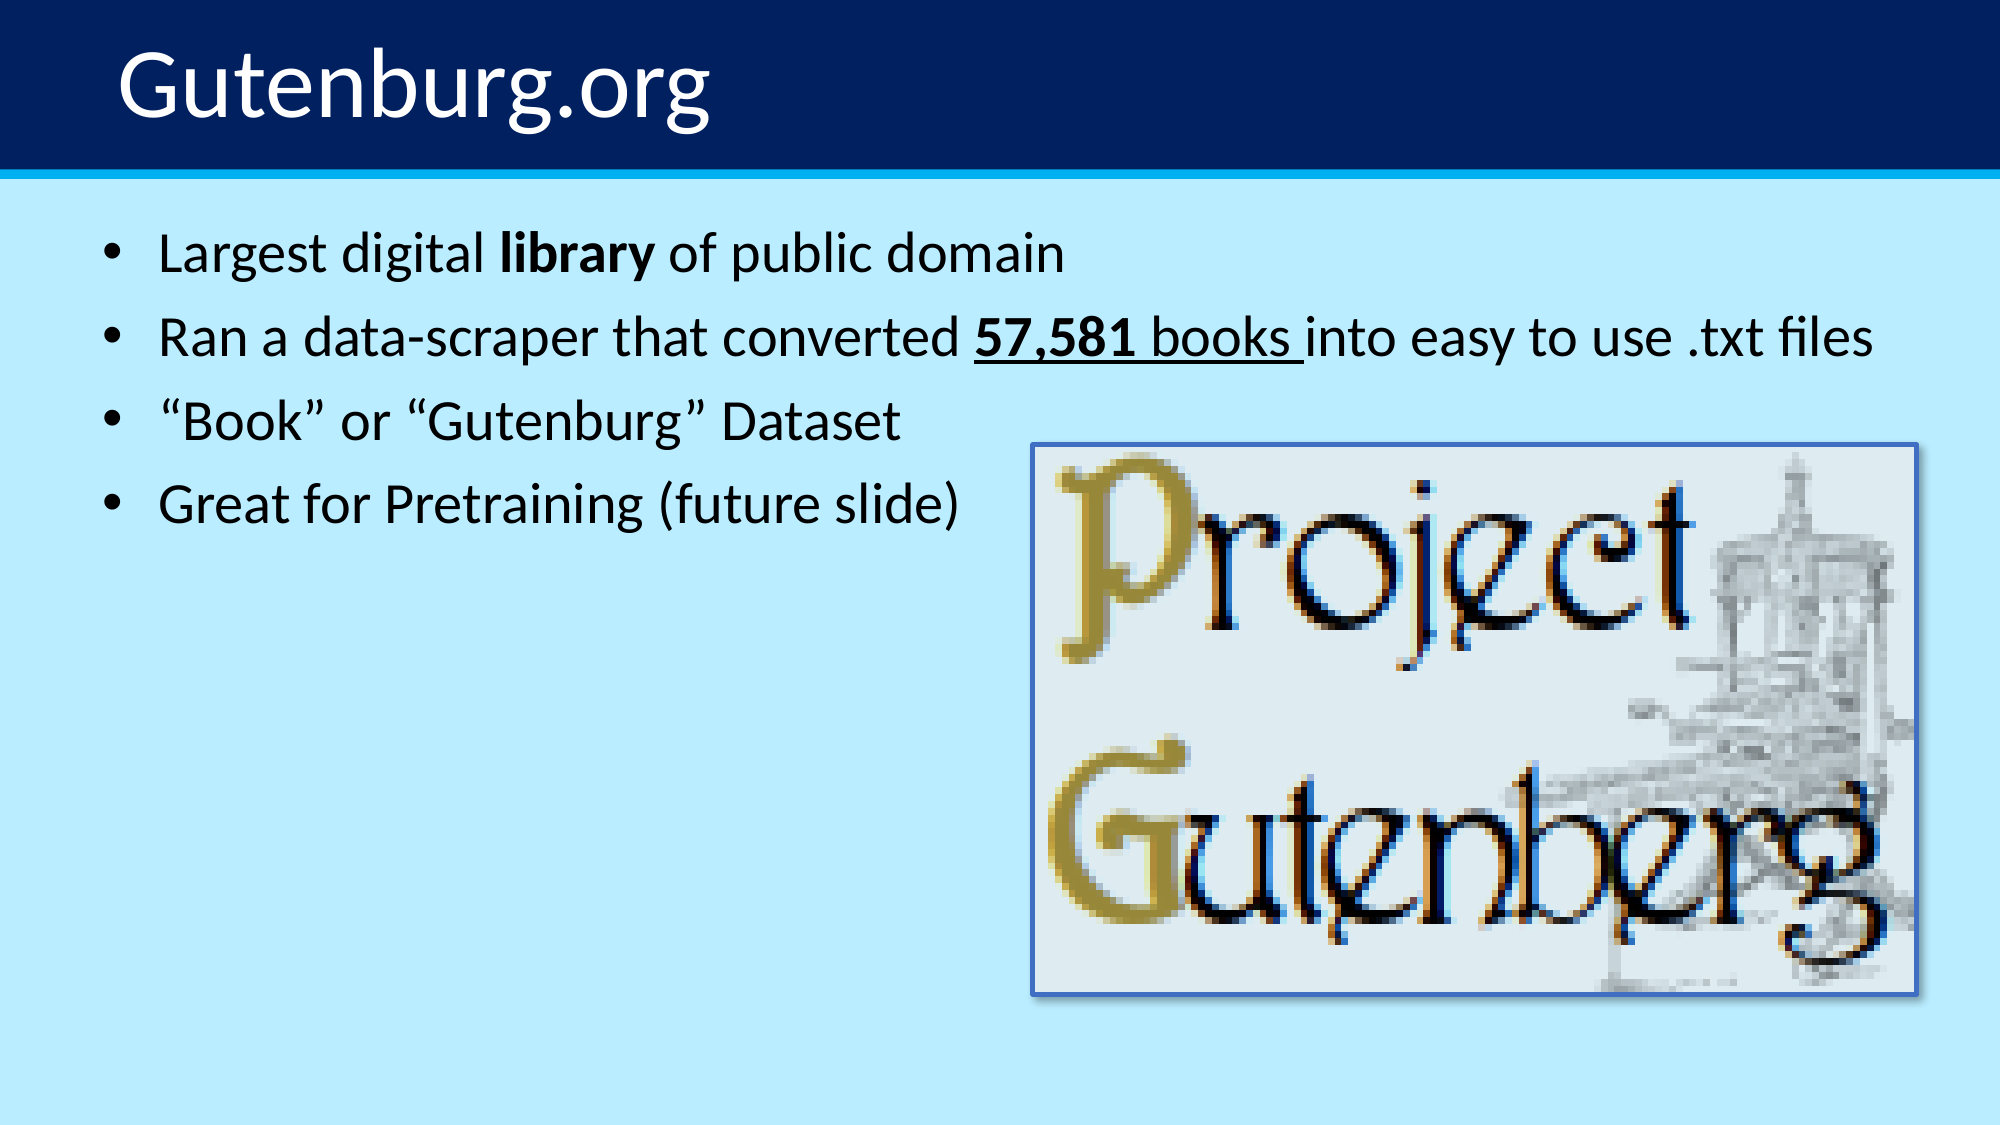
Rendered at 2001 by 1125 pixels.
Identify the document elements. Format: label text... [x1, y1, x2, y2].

list Largest digital library of public domain Ran a data-scraper that converted 57,581 books into easy to use .txt files “Book” or “Gutenburg” Dataset Great for Pretraining (future slide) [68, 214, 1915, 1014]
title Gutenburg.org [102, 0, 1828, 170]
picture [1034, 446, 1915, 993]
